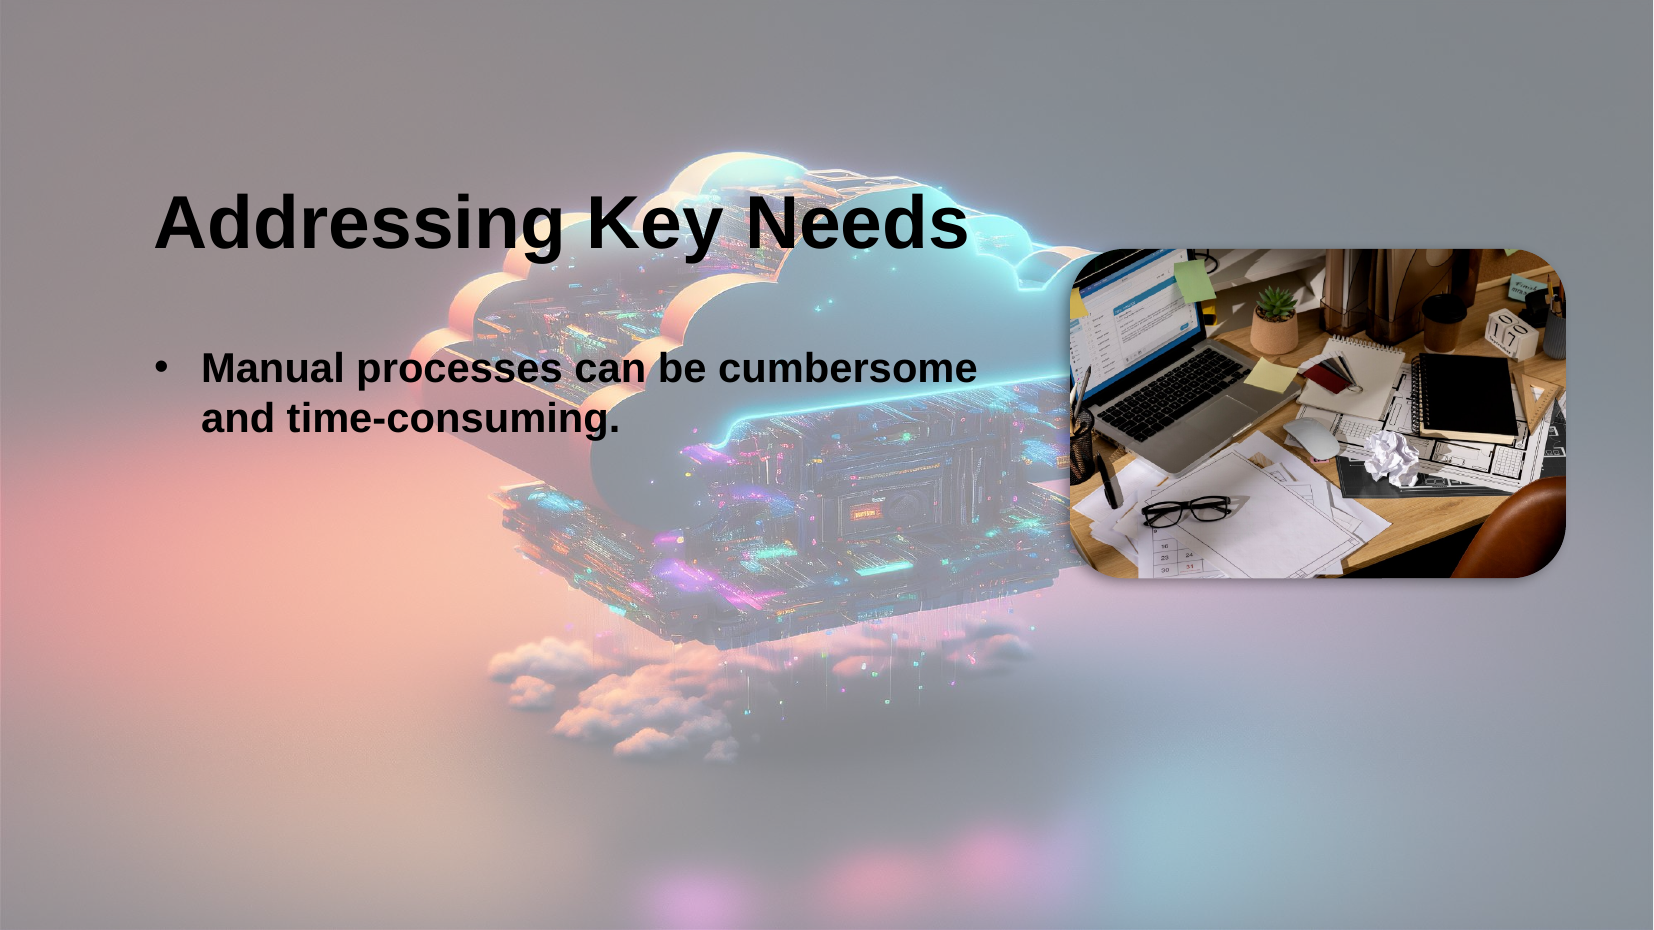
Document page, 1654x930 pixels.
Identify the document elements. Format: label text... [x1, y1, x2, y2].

text_box Addressing Key Needs [139, 166, 1011, 333]
text_box Manual processes can be cumbersome and time-consuming. [139, 333, 1010, 499]
picture [1069, 248, 1566, 579]
